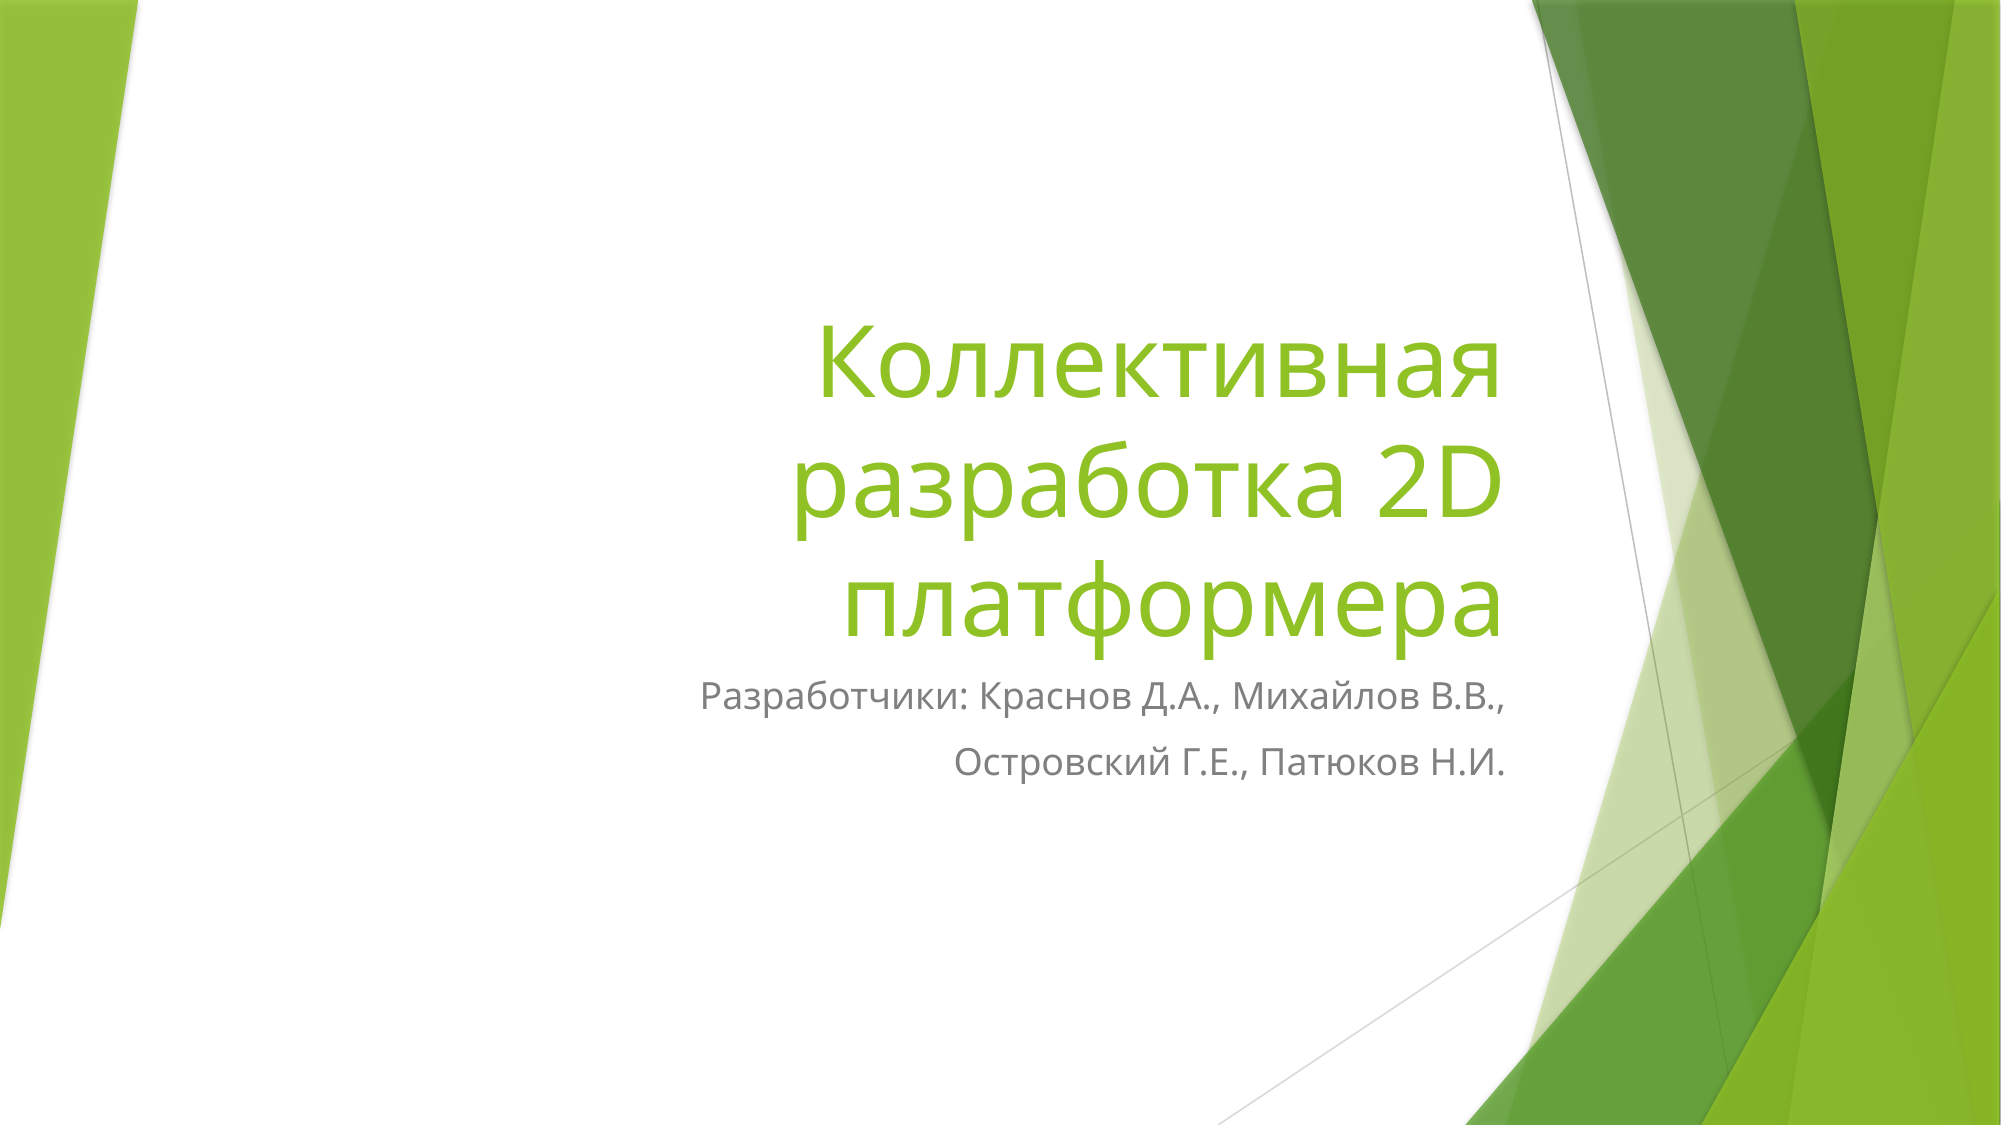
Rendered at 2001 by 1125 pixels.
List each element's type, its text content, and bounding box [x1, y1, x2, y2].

subtitle Разработчики: Краснов Д.А., Михайлов В.В., Островский Г.Е., Патюков Н.И. [247, 664, 1522, 845]
title Коллективная разработка 2D платформера [247, 154, 1522, 664]
